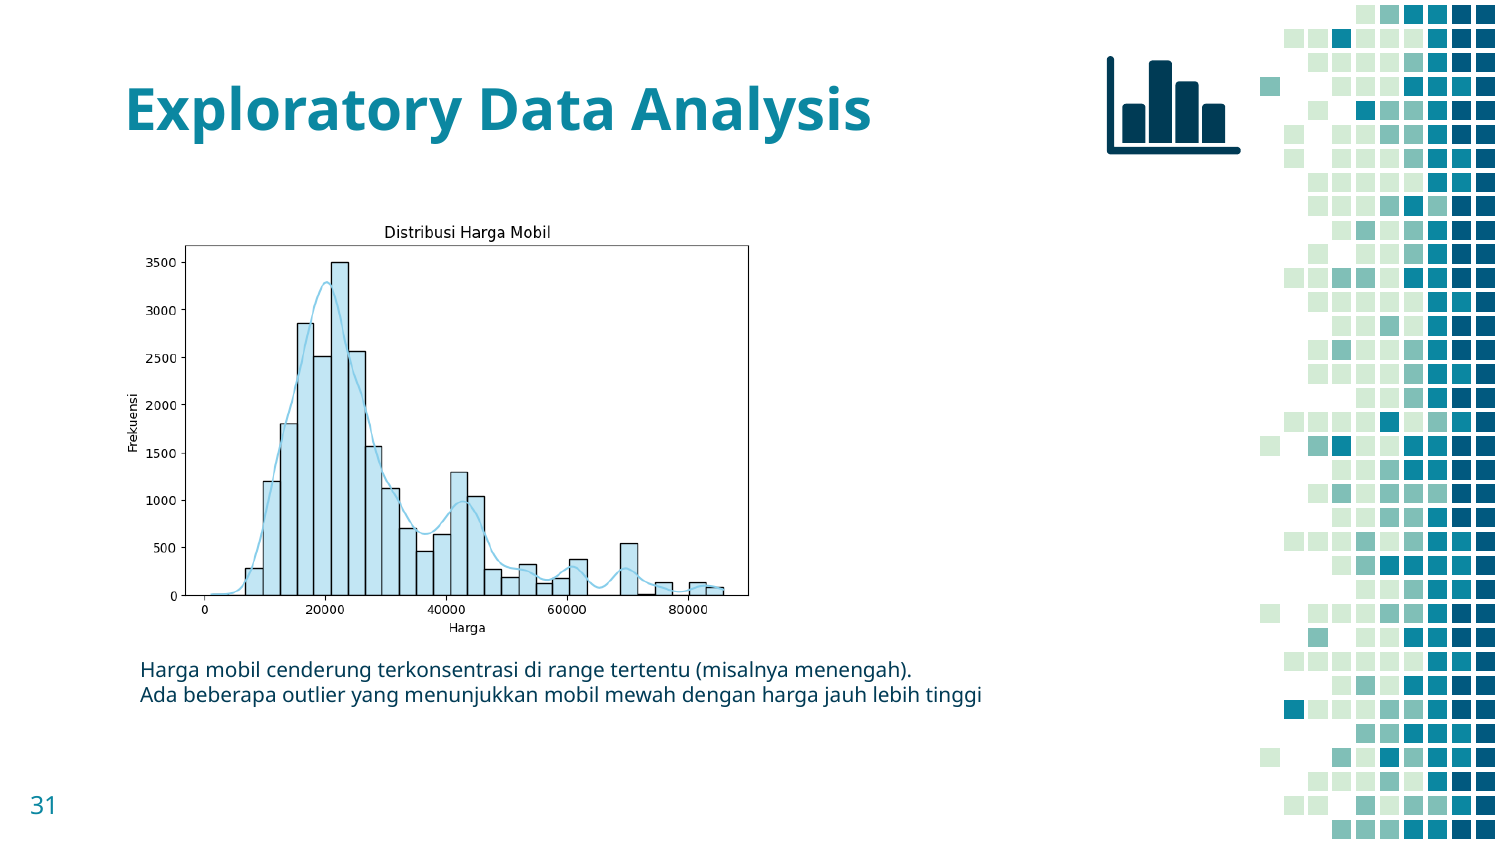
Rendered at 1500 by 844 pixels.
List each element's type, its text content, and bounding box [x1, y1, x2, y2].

slide_number ‹#› [15, 774, 105, 839]
title Exploratory Data Analysis [109, 53, 1216, 158]
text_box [1106, 55, 1241, 155]
text_box Harga mobil cenderung terkonsentrasi di range tertentu (misalnya menengah). Ada beberapa outlier yang menunjukkan mobil mewah dengan harga jauh lebih tinggi [124, 642, 1241, 715]
picture [124, 216, 756, 641]
